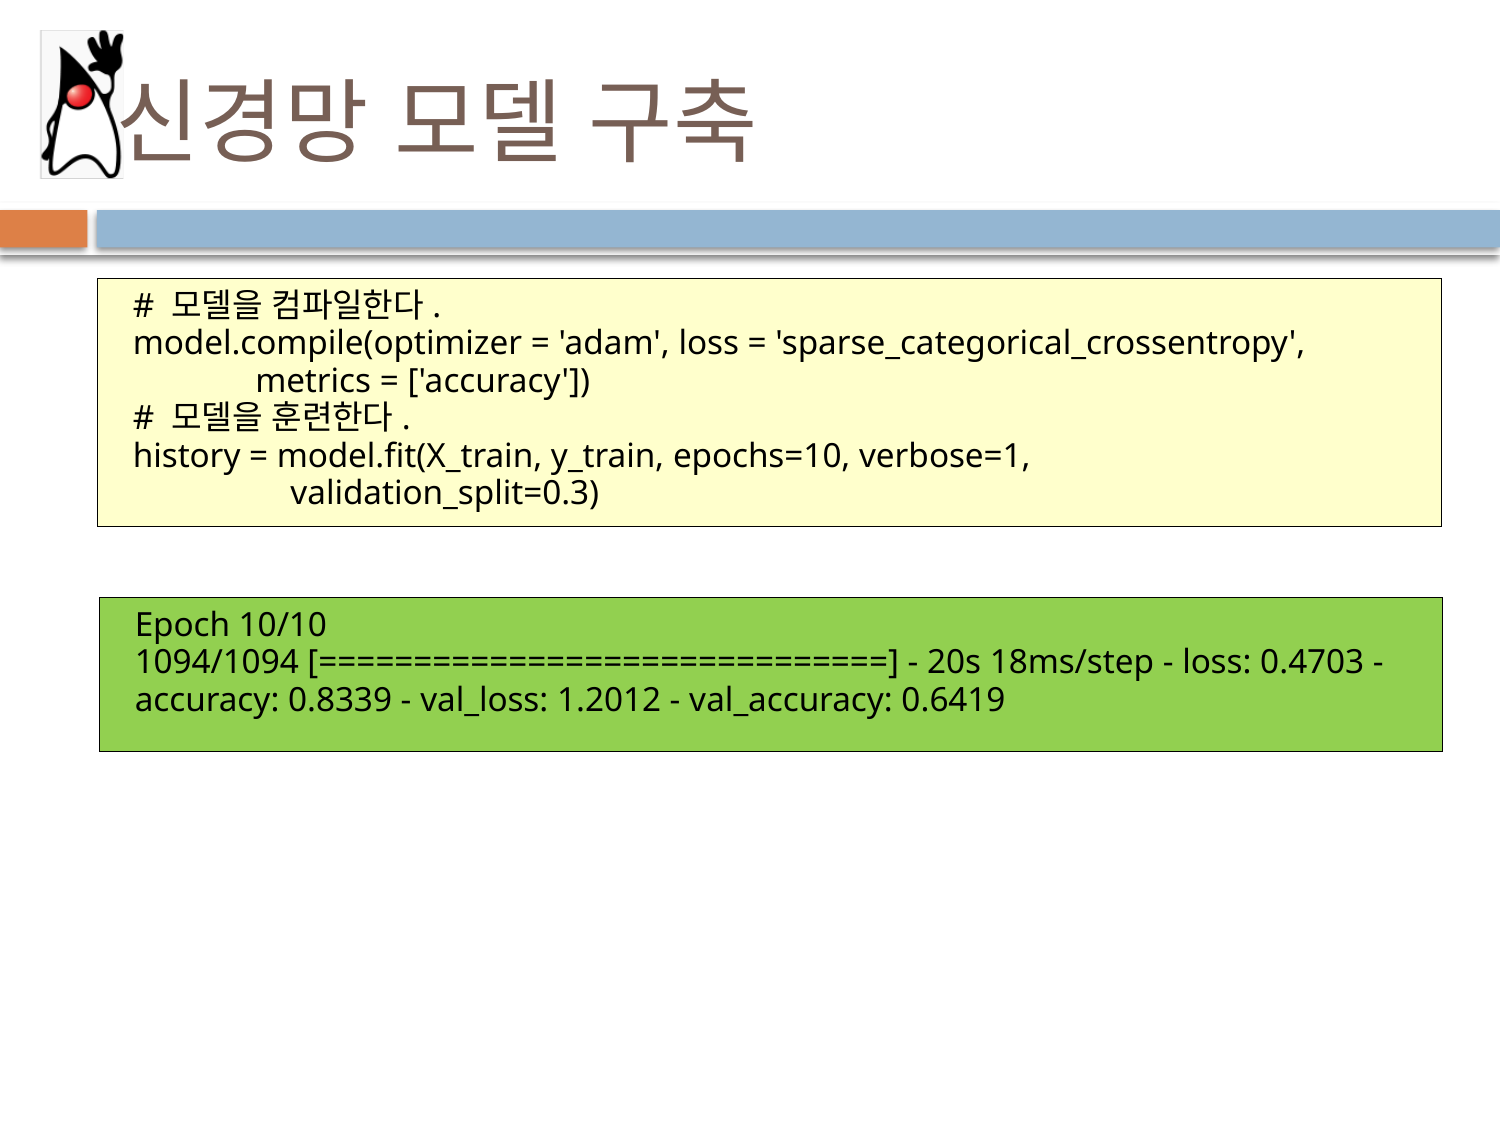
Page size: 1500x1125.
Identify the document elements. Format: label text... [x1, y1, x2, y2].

picture [39, 30, 124, 179]
title 신경망 모델 구축 [100, 37, 1438, 200]
text_box Epoch 10/10 1094/1094 [==============================] - 20s 18ms/step - loss: 0.4703 - accuracy: 0.8339 - val_loss: 1.2012 - val_accuracy: 0.6419 [99, 597, 1443, 752]
text_box # 모델을 컴파일한다. model.compile(optimizer = 'adam', loss = 'sparse_categorical_crossentropy', metrics = ['accuracy']) # 모델을 훈련한다. history = model.fit(X_train, y_train, epochs=10, verbose=1, validation_split=0.3) [97, 278, 1442, 527]
